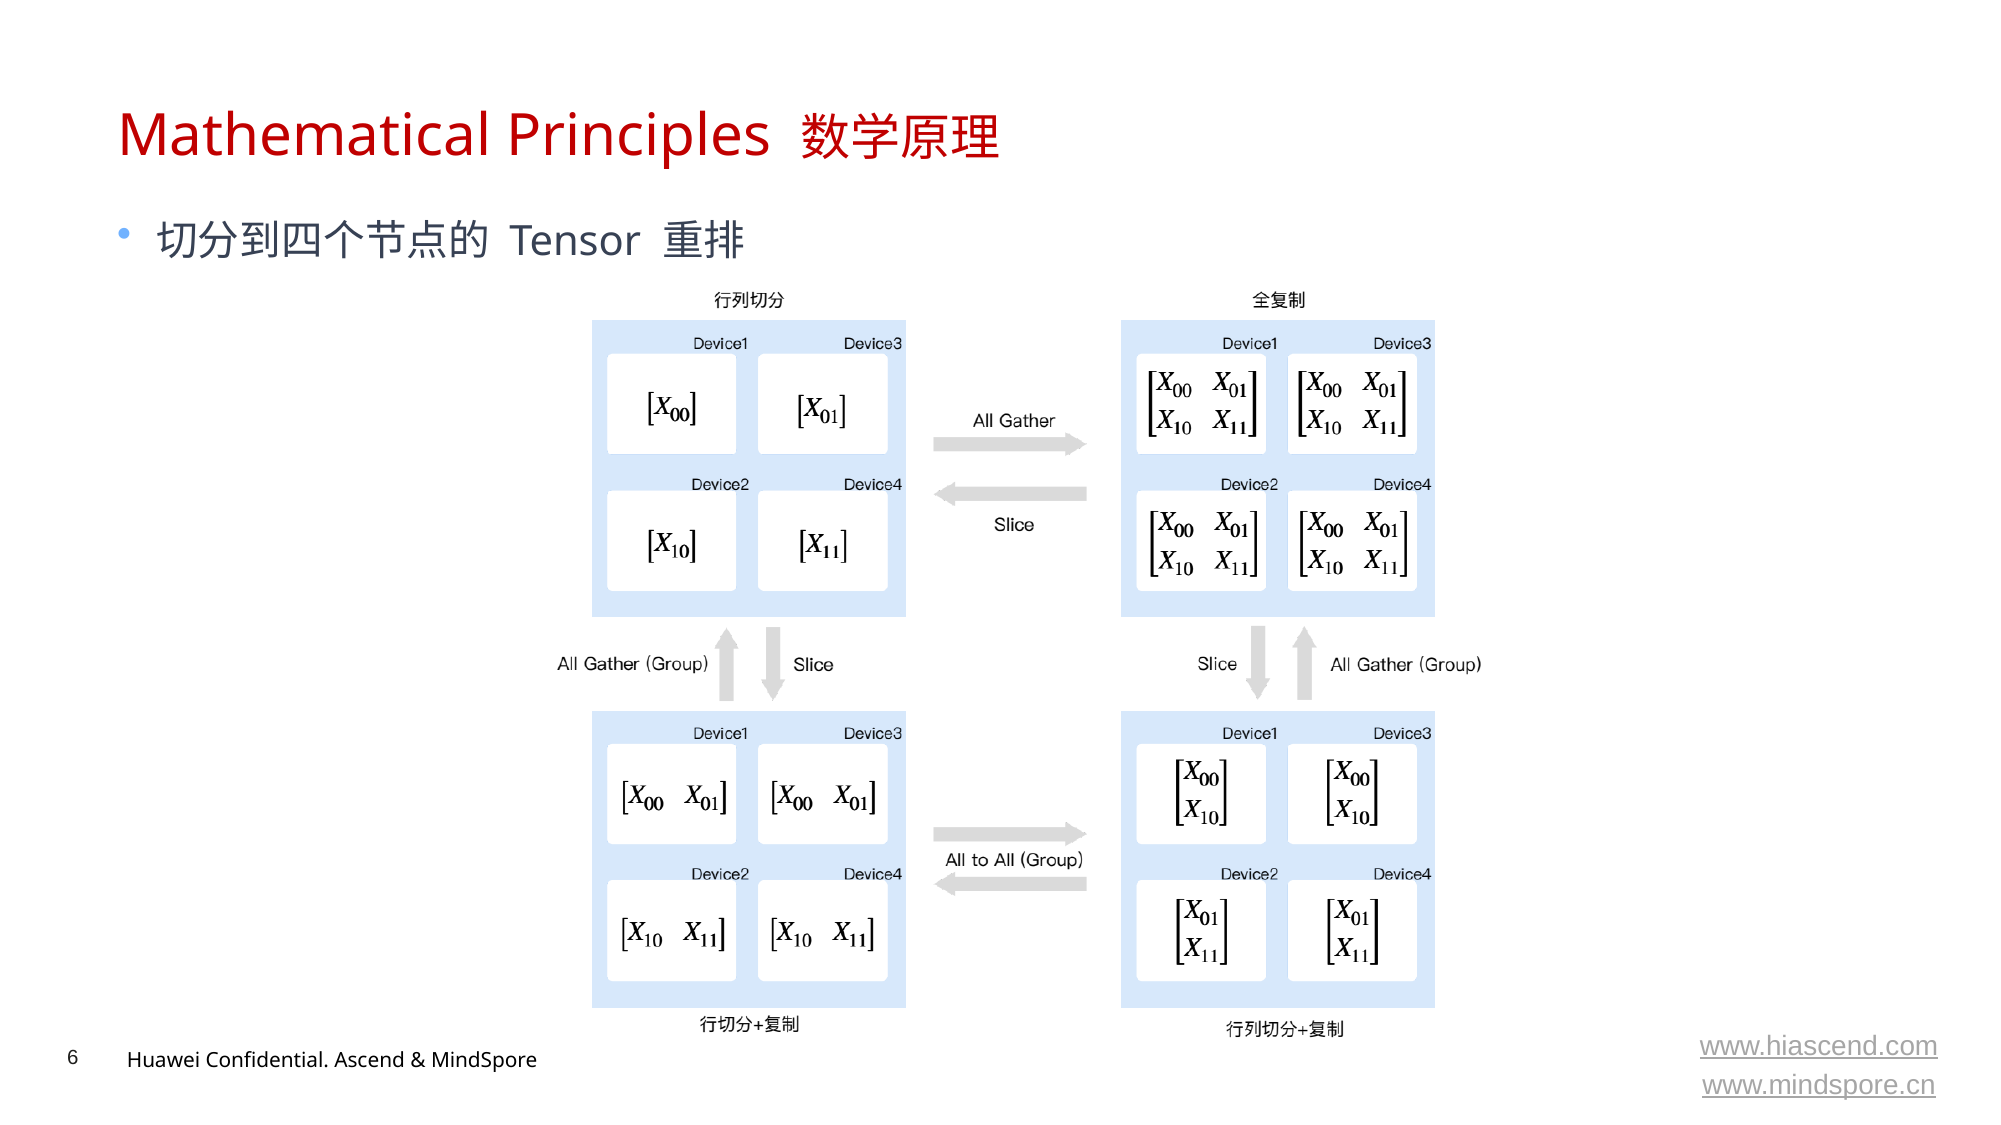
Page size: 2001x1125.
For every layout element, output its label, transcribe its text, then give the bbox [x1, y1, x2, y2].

picture [551, 278, 1487, 1049]
title Mathematical Principles 数学原理 [102, 90, 1901, 187]
list 切分到四个节点的 Tensor 重排 [102, 196, 1901, 953]
